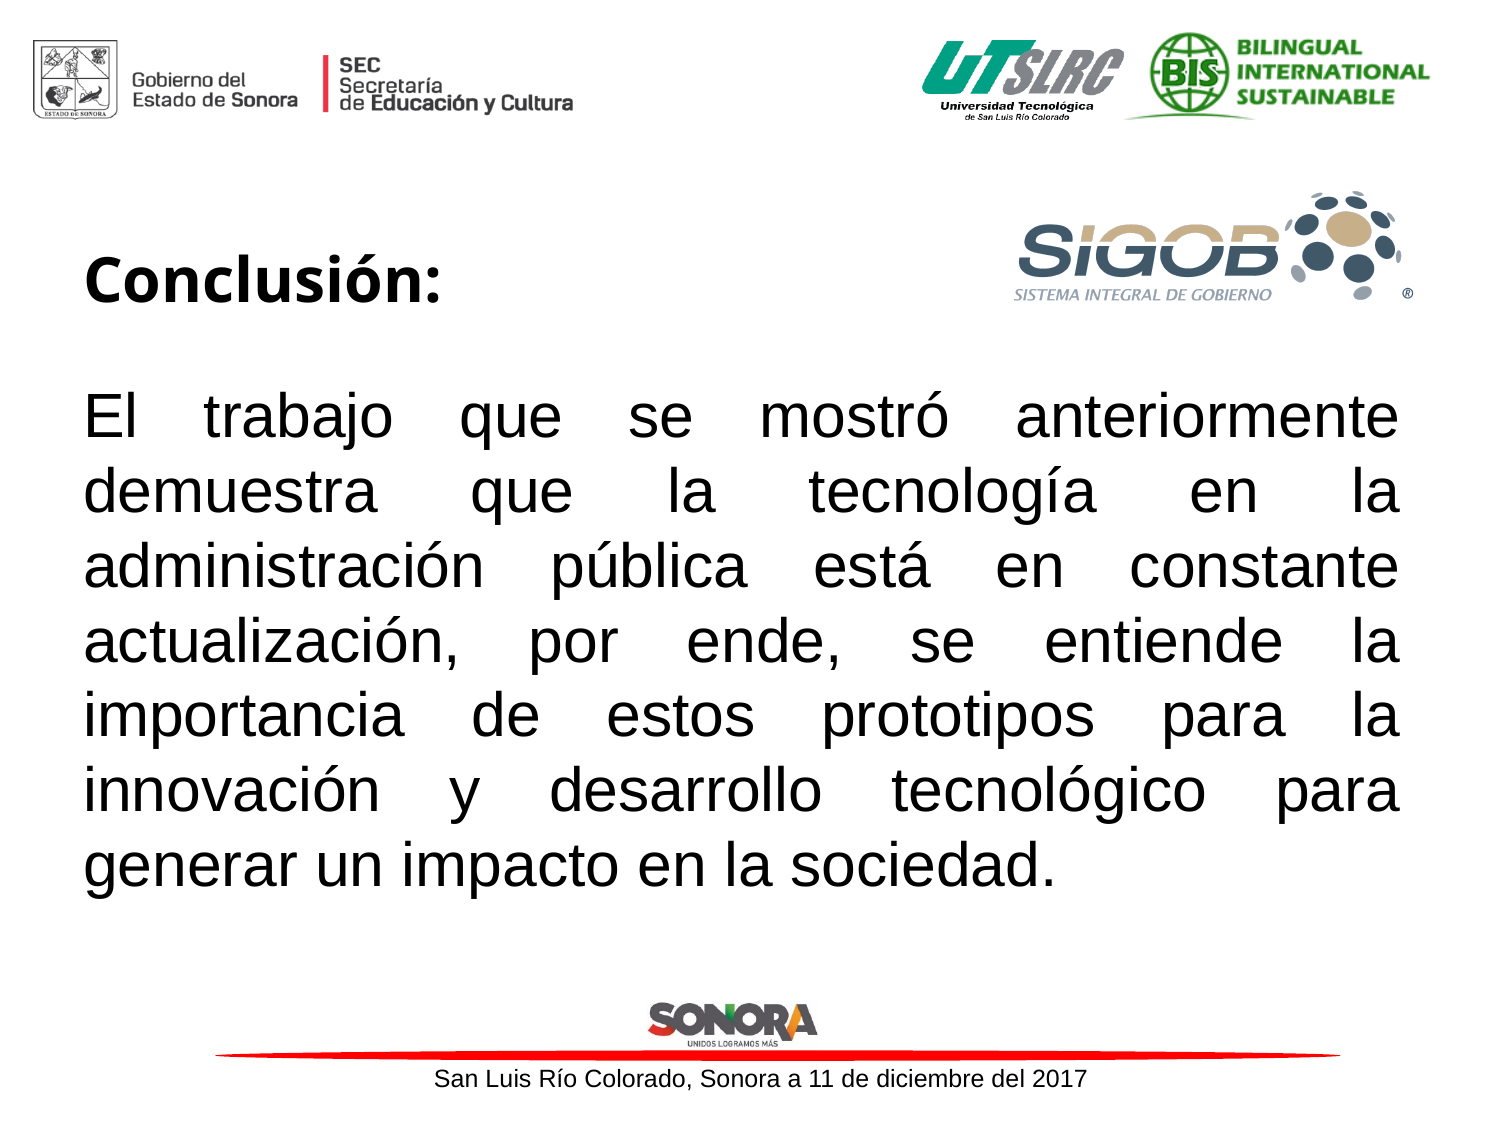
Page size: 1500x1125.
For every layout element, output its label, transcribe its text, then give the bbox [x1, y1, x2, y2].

picture [646, 999, 818, 1051]
text_box [821, 1050, 1338, 1055]
picture [1007, 187, 1418, 304]
text_box San Luis Río Colorado, Sonora a 11 de diciembre del 2017 [175, 1055, 1349, 1101]
text_box [218, 1050, 642, 1055]
text_box Conclusión: El trabajo que se mostró anteriormente demuestra que la tecnología en la administración pública está en constante actualización, por ende, se entiende la importancia de estos prototipos para la innovación y desarrollo tecnológico para generar un impacto en la sociedad. [68, 224, 1418, 962]
picture [922, 31, 1434, 120]
picture [32, 39, 574, 120]
